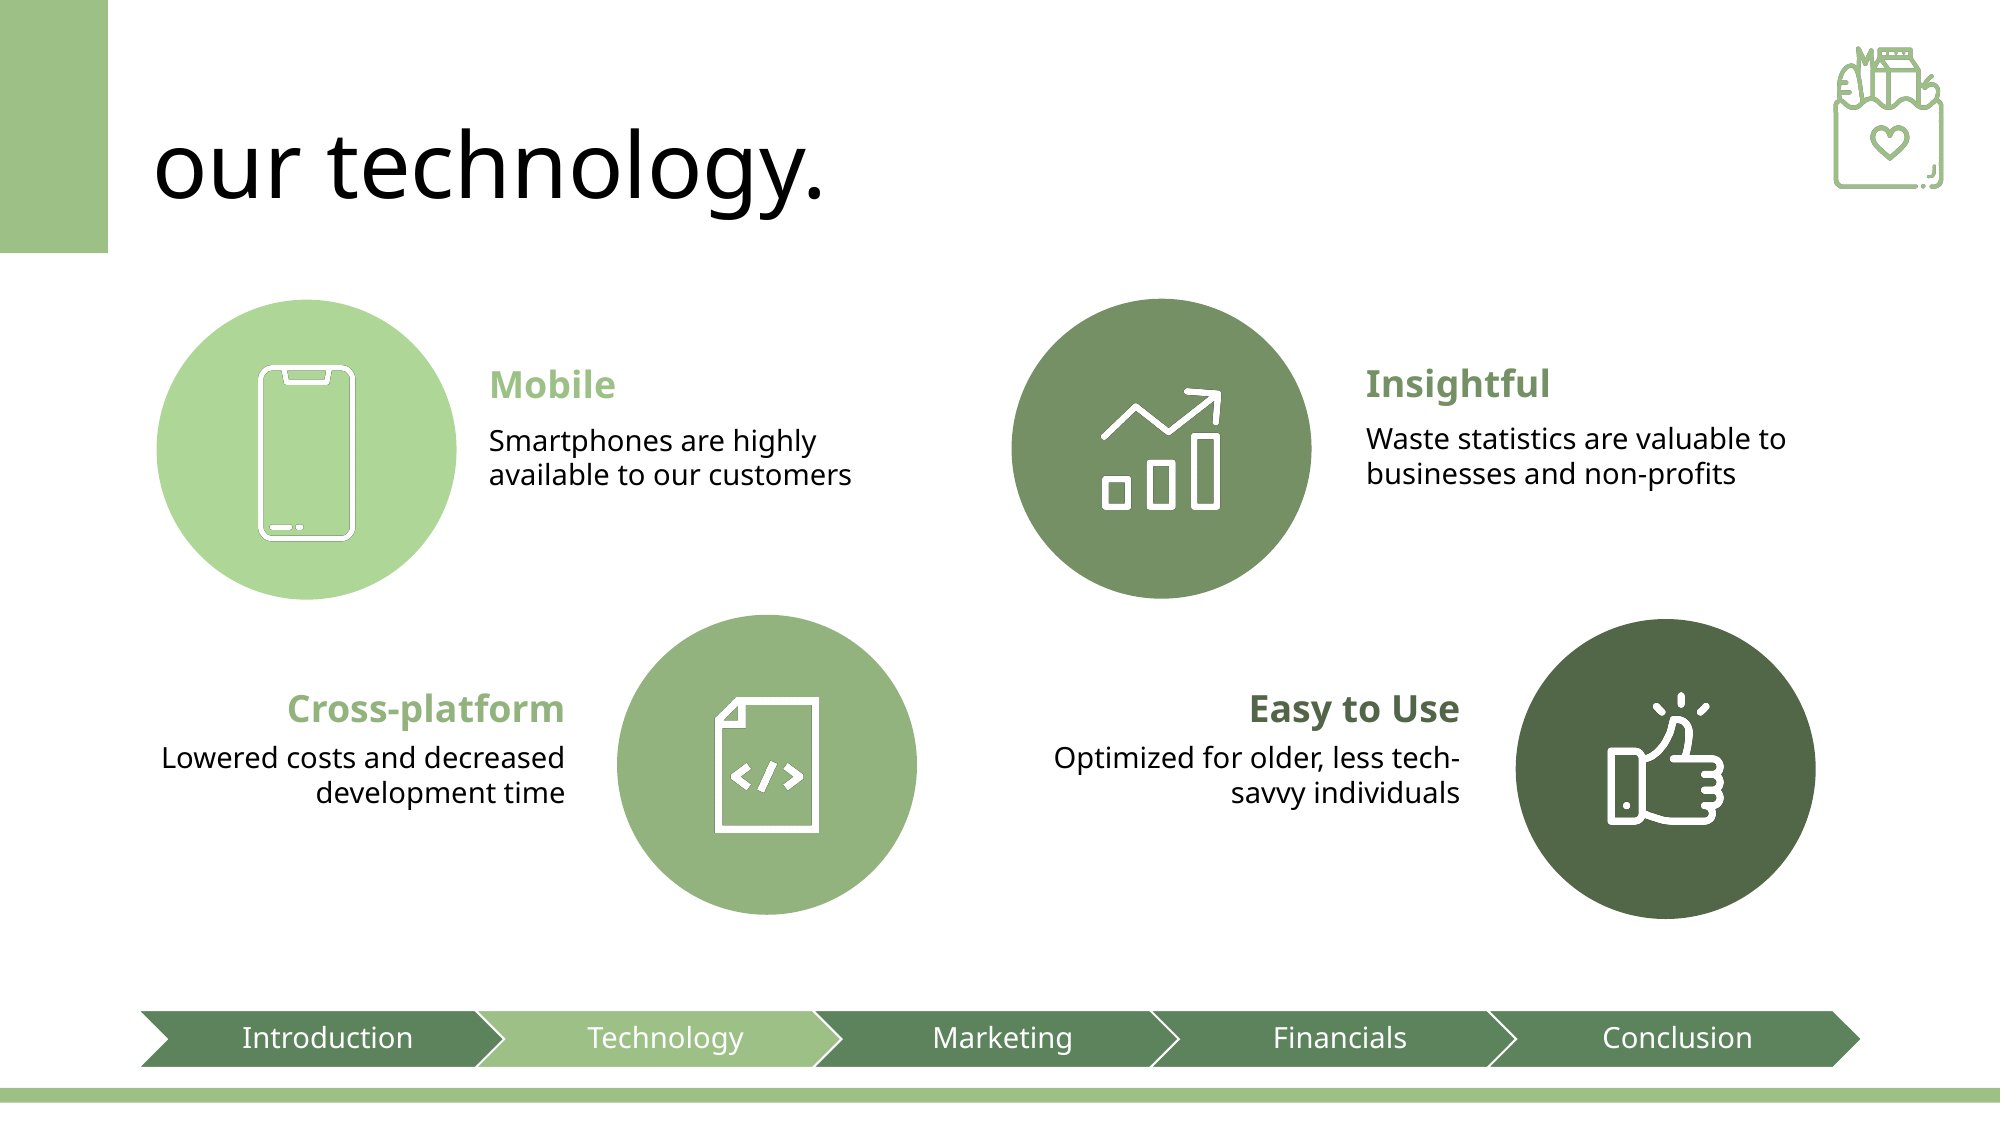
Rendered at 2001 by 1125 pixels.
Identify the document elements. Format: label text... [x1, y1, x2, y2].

picture [699, 697, 835, 833]
text_box [155, 298, 458, 601]
text_box Lowered costs and decreased development time [137, 731, 581, 817]
text_box Mobile [474, 353, 863, 414]
text_box Easy to Use [1087, 677, 1476, 731]
text_box Optimized for older, less tech-savvy individuals [1033, 731, 1476, 817]
picture [1100, 388, 1222, 510]
text_box [615, 613, 919, 916]
text_box Cross-platform [0, 677, 581, 737]
text_box [1514, 617, 1817, 921]
text_box Smartphones are highly available to our customers [474, 414, 917, 500]
text_box Waste statistics are valuable to businesses and non-profits [1351, 412, 1816, 498]
picture [215, 362, 398, 544]
text_box [1010, 297, 1313, 600]
title our technology. [137, 59, 1863, 278]
picture [1828, 42, 1952, 192]
text_box Insightful [1351, 352, 1740, 412]
picture [1599, 692, 1732, 825]
